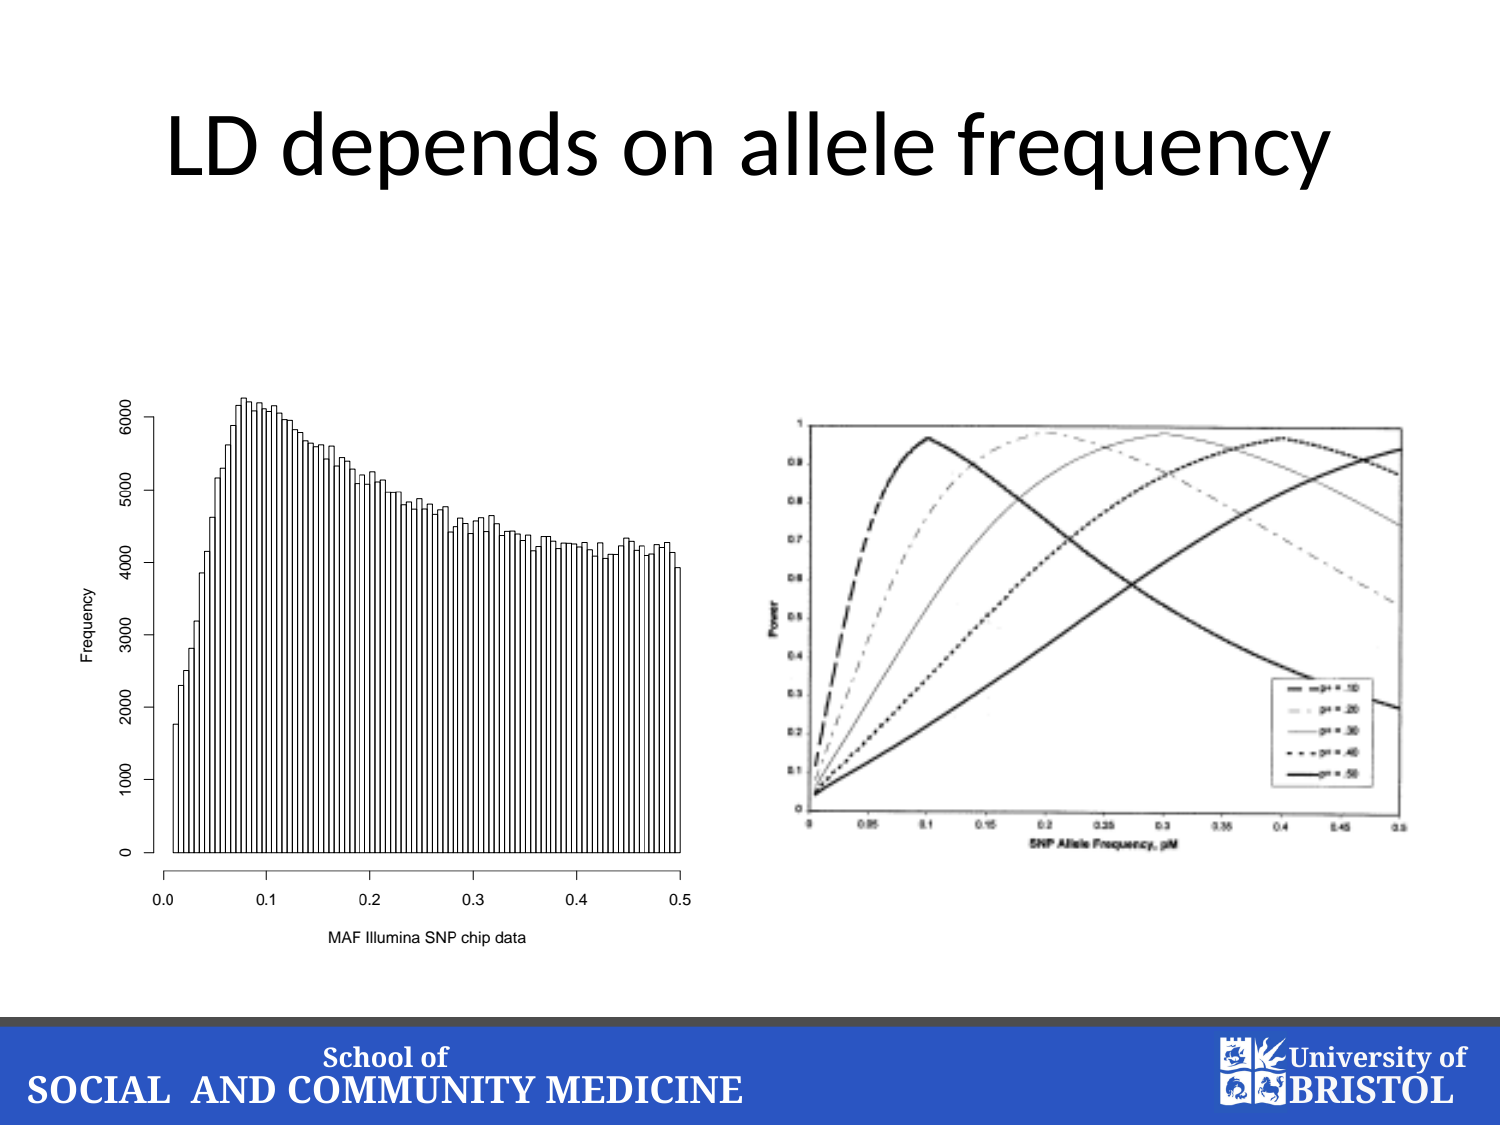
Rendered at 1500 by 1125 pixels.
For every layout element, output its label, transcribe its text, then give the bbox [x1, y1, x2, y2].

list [762, 262, 1426, 1006]
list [74, 262, 738, 1006]
title LD depends on allele frequency [75, 45, 1425, 233]
picture [1214, 1031, 1288, 1113]
